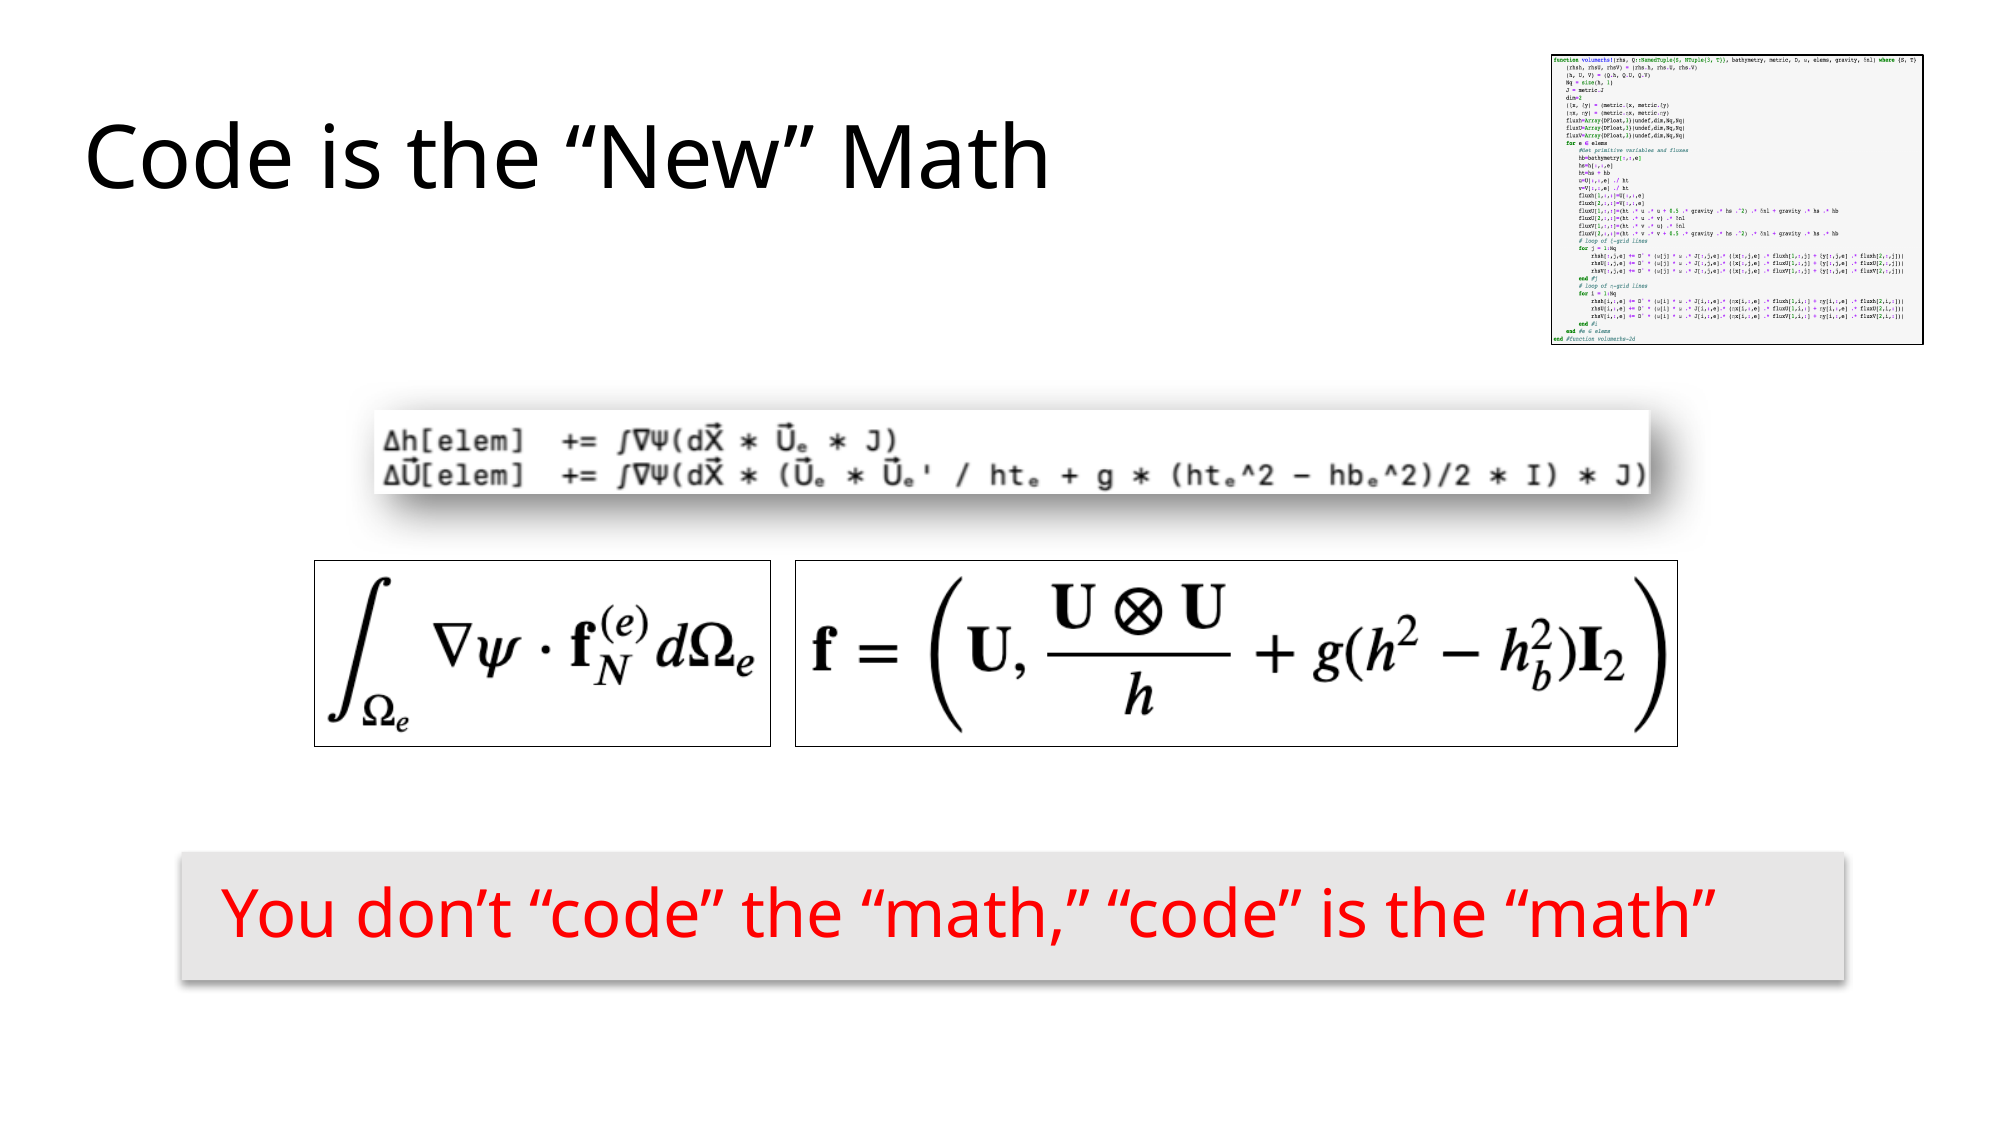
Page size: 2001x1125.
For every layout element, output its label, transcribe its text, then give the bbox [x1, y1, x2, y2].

title Code is the “New” Math [1924, 97, 1932, 223]
picture [1552, 55, 1923, 344]
picture [373, 410, 1800, 494]
picture [795, 560, 1678, 747]
picture [314, 560, 771, 747]
text_box You don’t “code” the “math,” “code” is the “math” [181, 851, 1844, 981]
title Code is the “New” Math [68, 97, 1551, 223]
